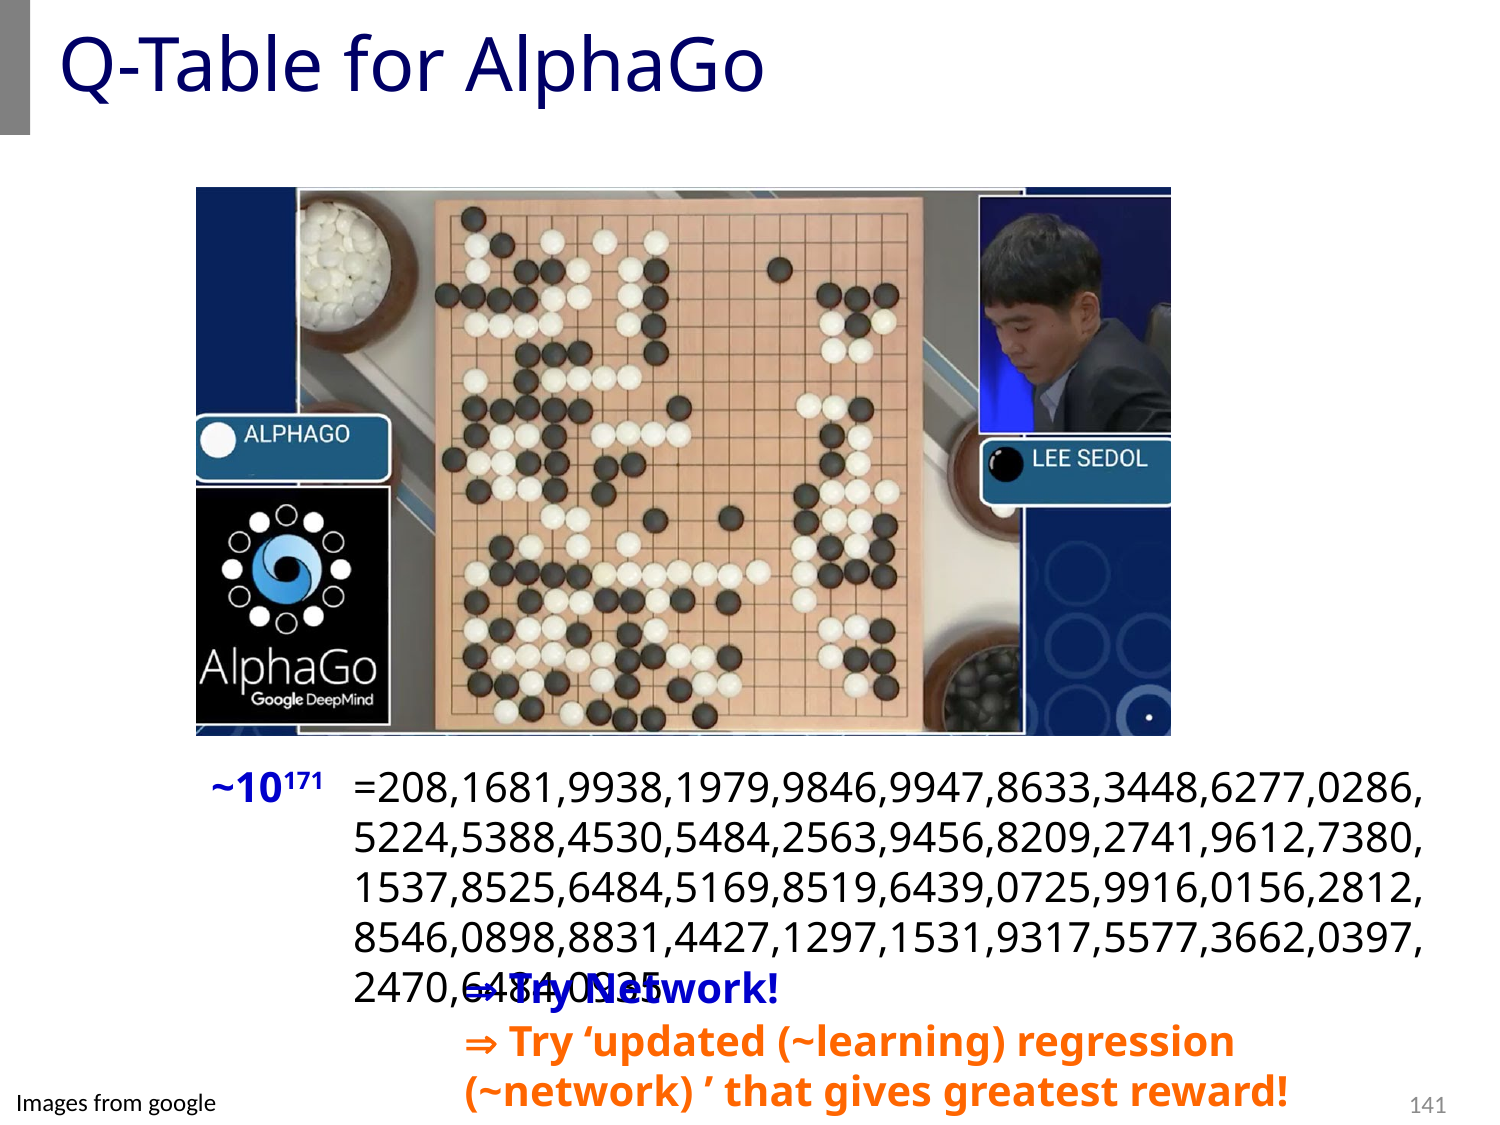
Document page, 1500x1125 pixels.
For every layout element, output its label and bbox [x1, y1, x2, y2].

text_box [1, 1079, 232, 1125]
title [43, 0, 1464, 135]
picture [196, 187, 1171, 736]
text_box [196, 753, 1445, 1123]
slide_number [1124, 1081, 1462, 1125]
